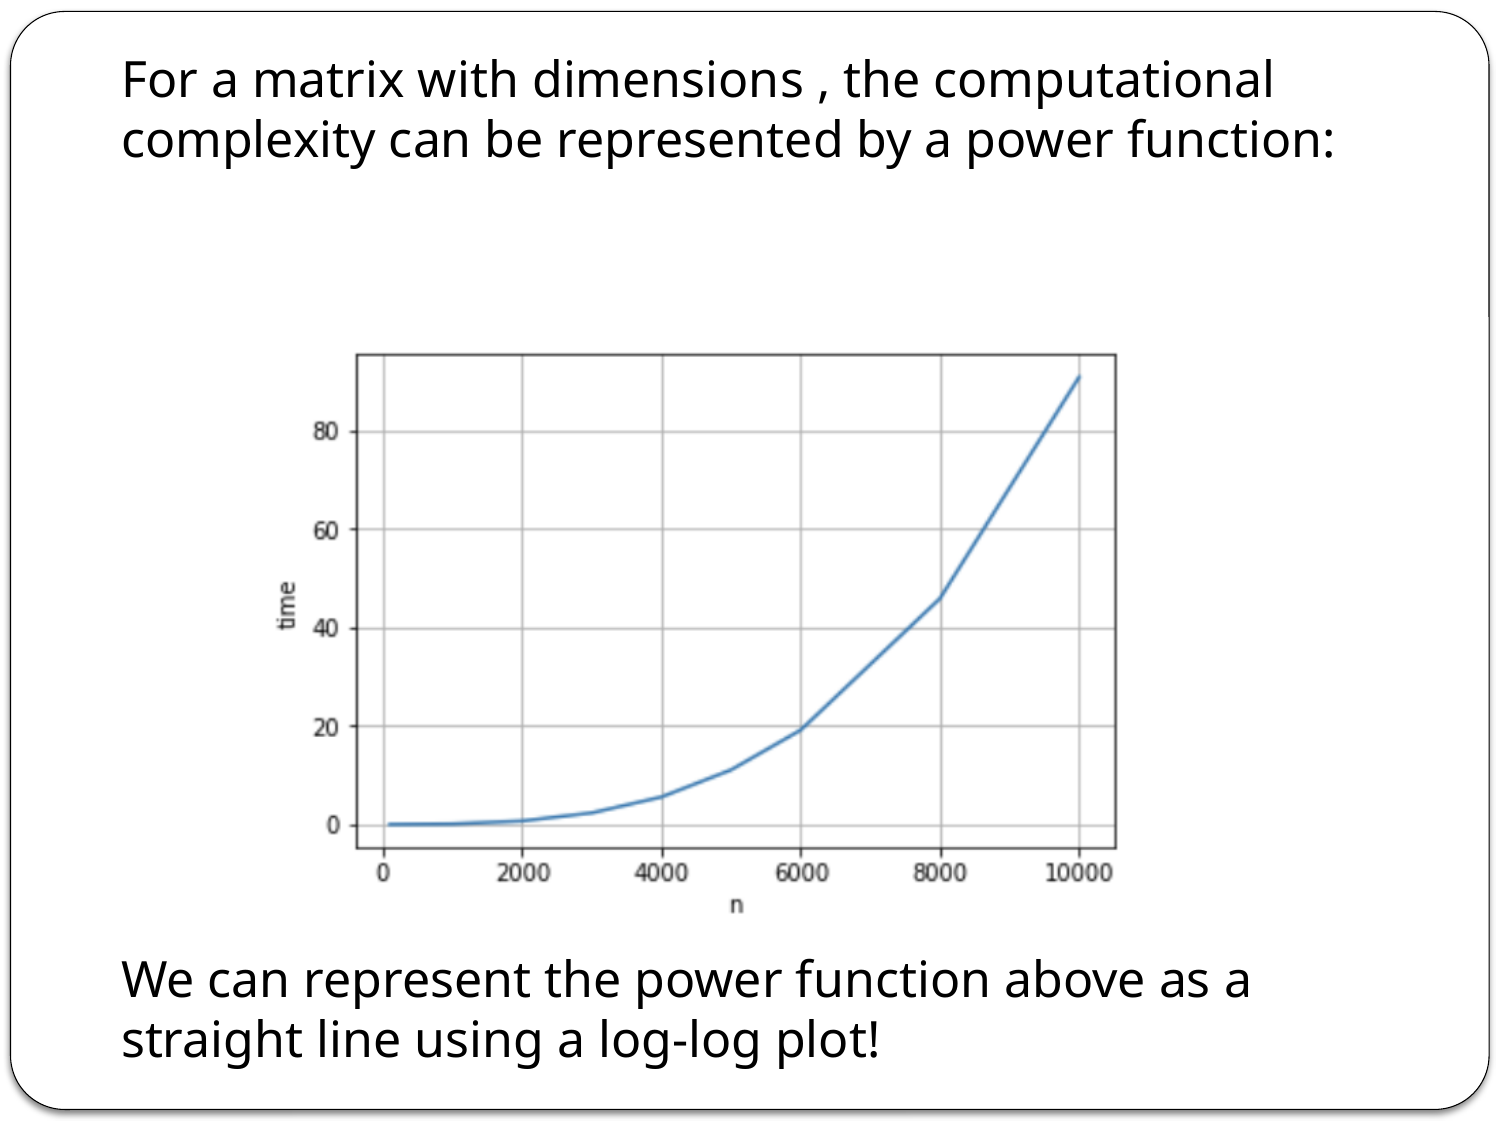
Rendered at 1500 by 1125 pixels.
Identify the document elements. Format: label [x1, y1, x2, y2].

picture [249, 337, 1177, 926]
